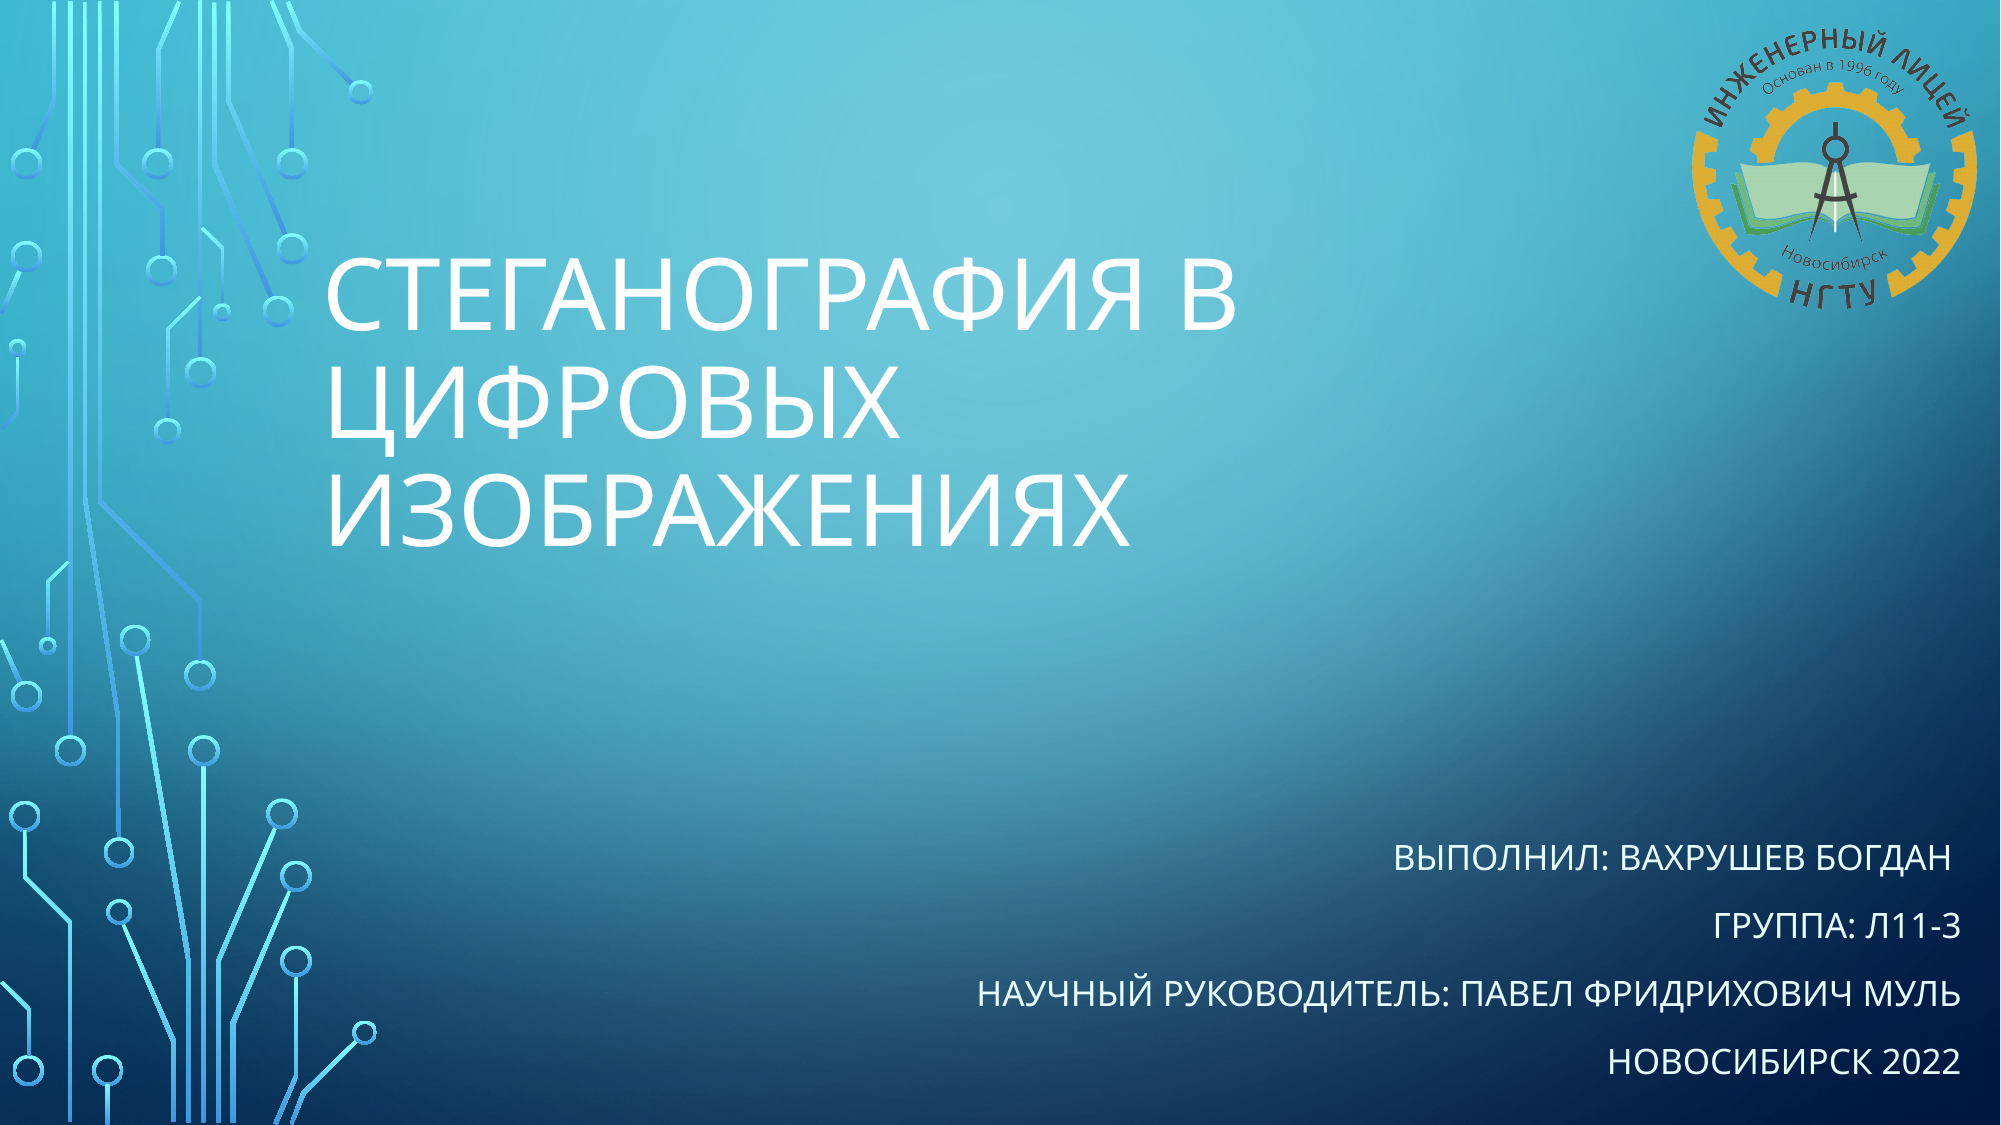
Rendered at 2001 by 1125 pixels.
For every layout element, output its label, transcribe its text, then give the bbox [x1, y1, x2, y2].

subtitle Выполнил: Вахрушев Богдан Группа: Л11-3 Научный Руководитель: Павел Фридрихович Муль Новосибирск 2022 [534, 819, 1977, 1092]
title Стеганография в цифровых изображениях [307, 184, 1750, 576]
picture [1692, 28, 1977, 310]
